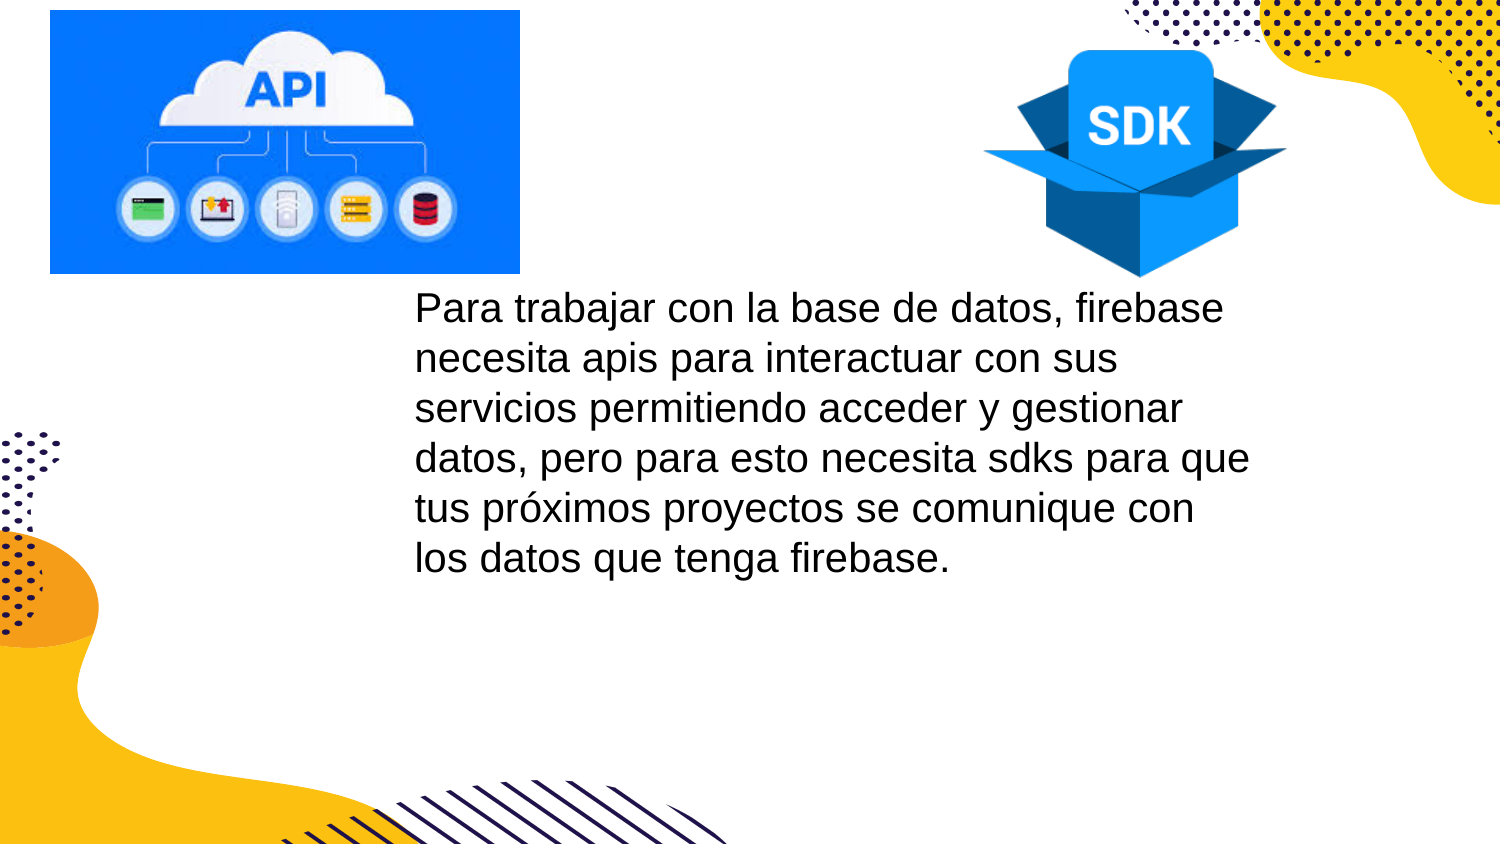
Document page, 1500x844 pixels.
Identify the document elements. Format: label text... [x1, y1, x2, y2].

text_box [0, 432, 729, 844]
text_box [1302, 0, 1500, 205]
picture [980, 0, 1300, 320]
text_box Para trabajar con la base de datos, firebase necesita apis para interactuar con sus servicios permitiendo acceder y gestionar datos, pero para esto necesita sdks para que tus próximos proyectos se comunique con los datos que tenga firebase. [399, 273, 1269, 589]
picture [50, 10, 520, 274]
